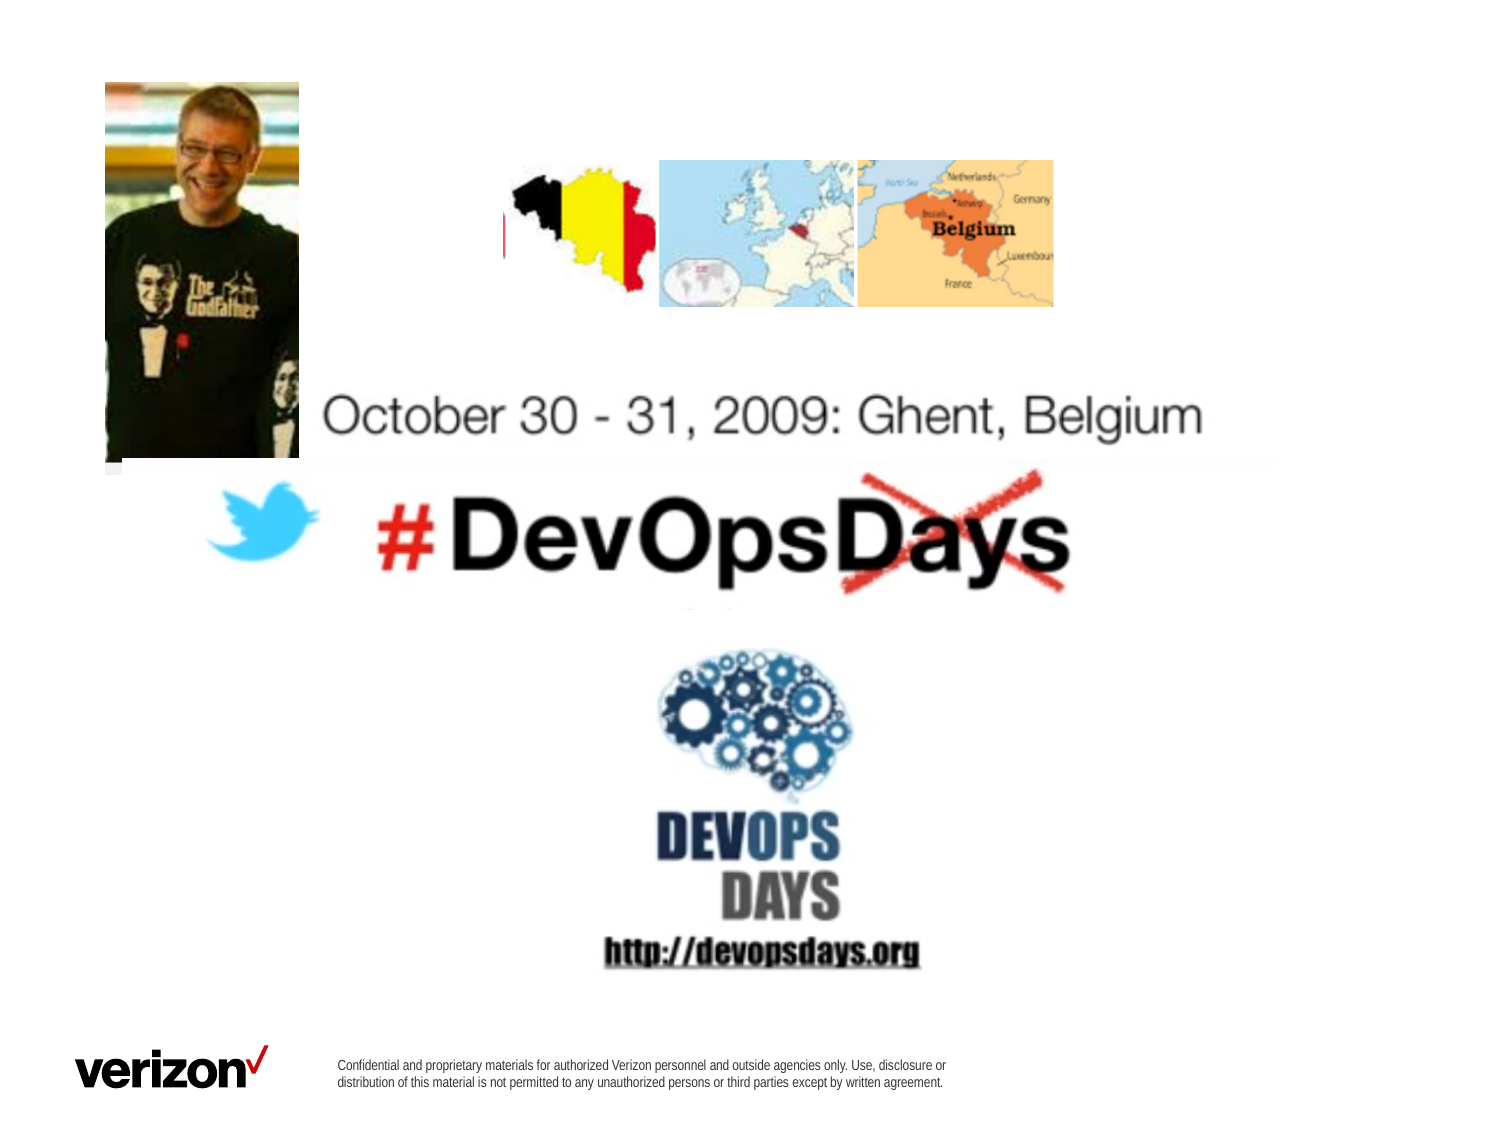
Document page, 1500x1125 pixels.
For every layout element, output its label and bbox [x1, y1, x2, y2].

picture [104, 81, 1275, 1043]
picture [502, 159, 1056, 308]
